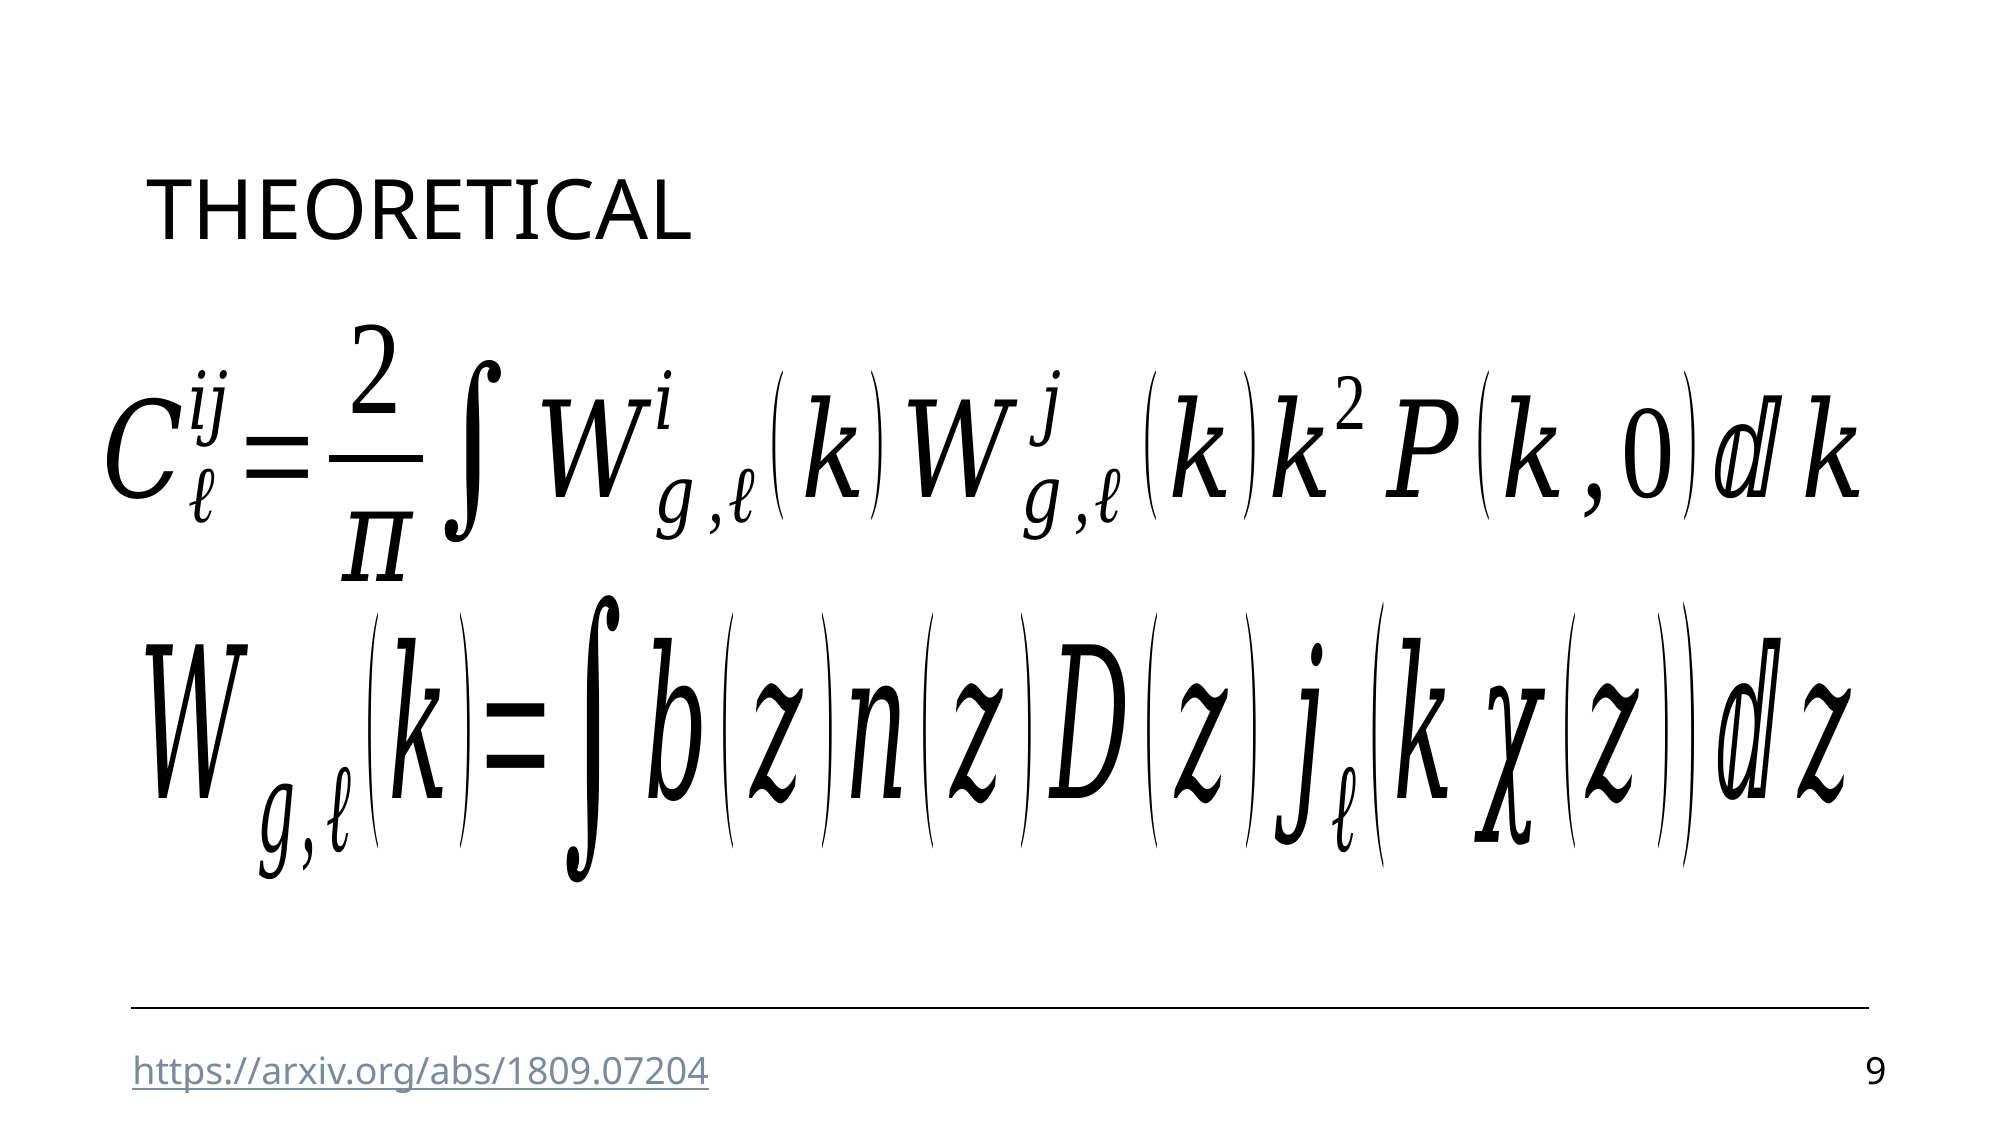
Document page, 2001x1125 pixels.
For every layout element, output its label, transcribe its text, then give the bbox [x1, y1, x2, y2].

footer https://arxiv.org/abs/1809.07204 [117, 1042, 862, 1103]
slide_number 9 [1791, 1042, 1902, 1103]
